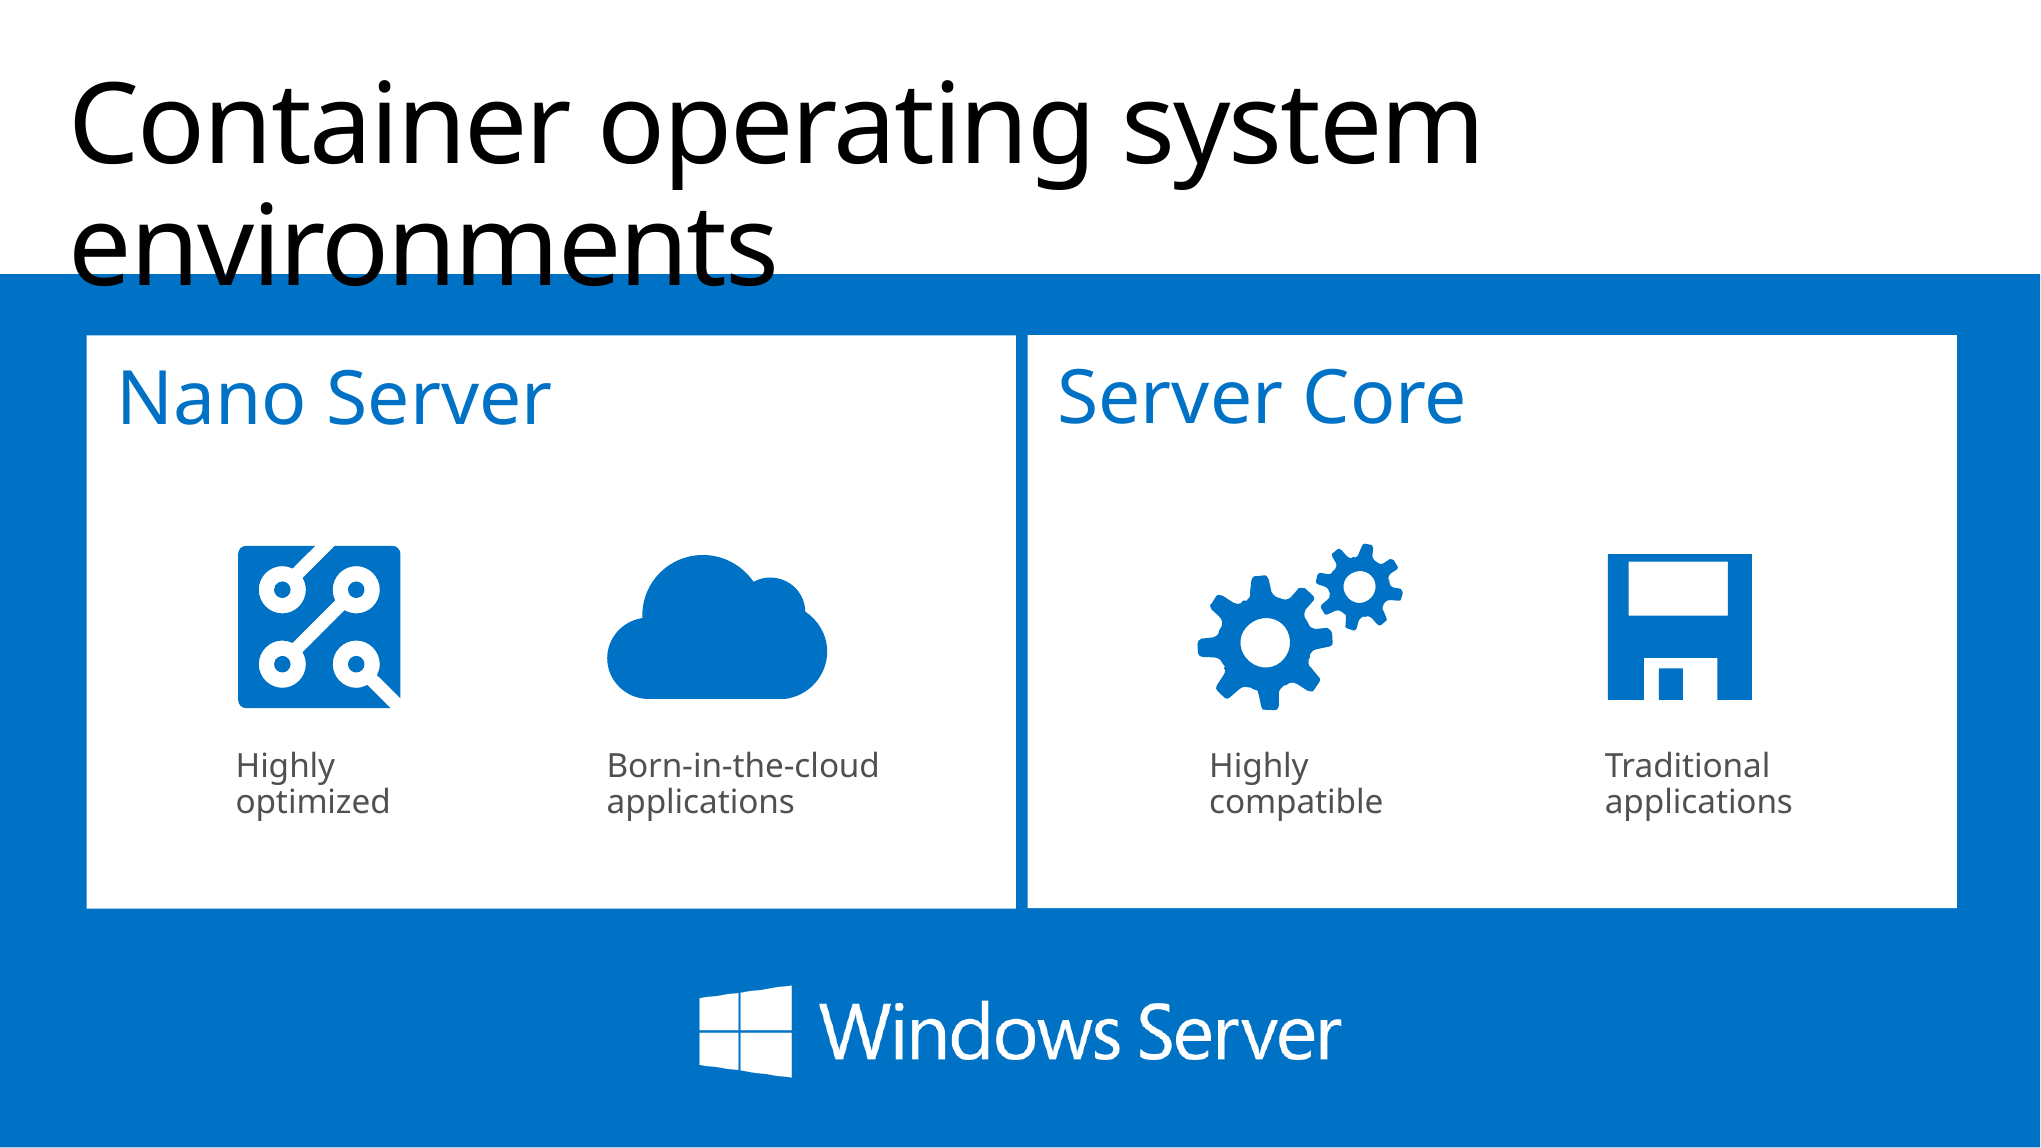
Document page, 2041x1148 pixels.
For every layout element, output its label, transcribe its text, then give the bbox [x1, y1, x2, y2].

text_box Traditional applications [1574, 725, 2041, 845]
text_box [607, 555, 828, 699]
title Container operating system environments [45, 51, 2041, 199]
text_box [237, 545, 402, 709]
text_box Highly compatible [1179, 725, 1430, 845]
text_box Highly optimized [205, 725, 459, 845]
picture [652, 934, 1403, 1127]
text_box Server Core [1027, 334, 1958, 909]
text_box Nano Server [86, 335, 1017, 909]
text_box [1315, 543, 1403, 631]
text_box [0, 273, 2041, 1148]
text_box Born-in-the-cloud applications [576, 725, 918, 845]
text_box [1607, 554, 1752, 700]
text_box [1197, 575, 1333, 711]
